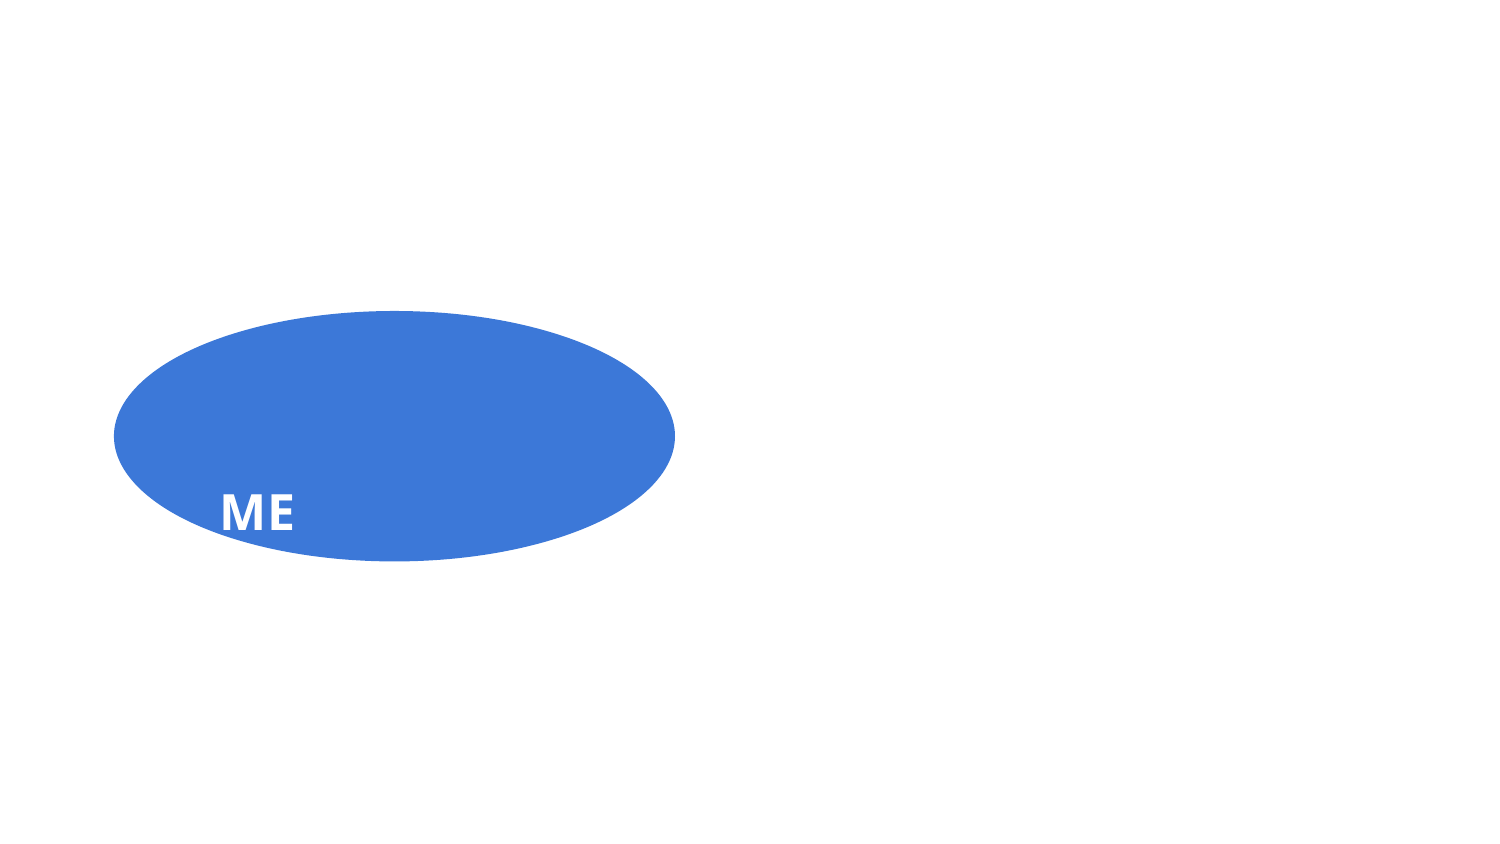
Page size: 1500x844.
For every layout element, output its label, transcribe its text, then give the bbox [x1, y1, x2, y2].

text_box ME [204, 465, 329, 522]
text_box [113, 310, 676, 562]
